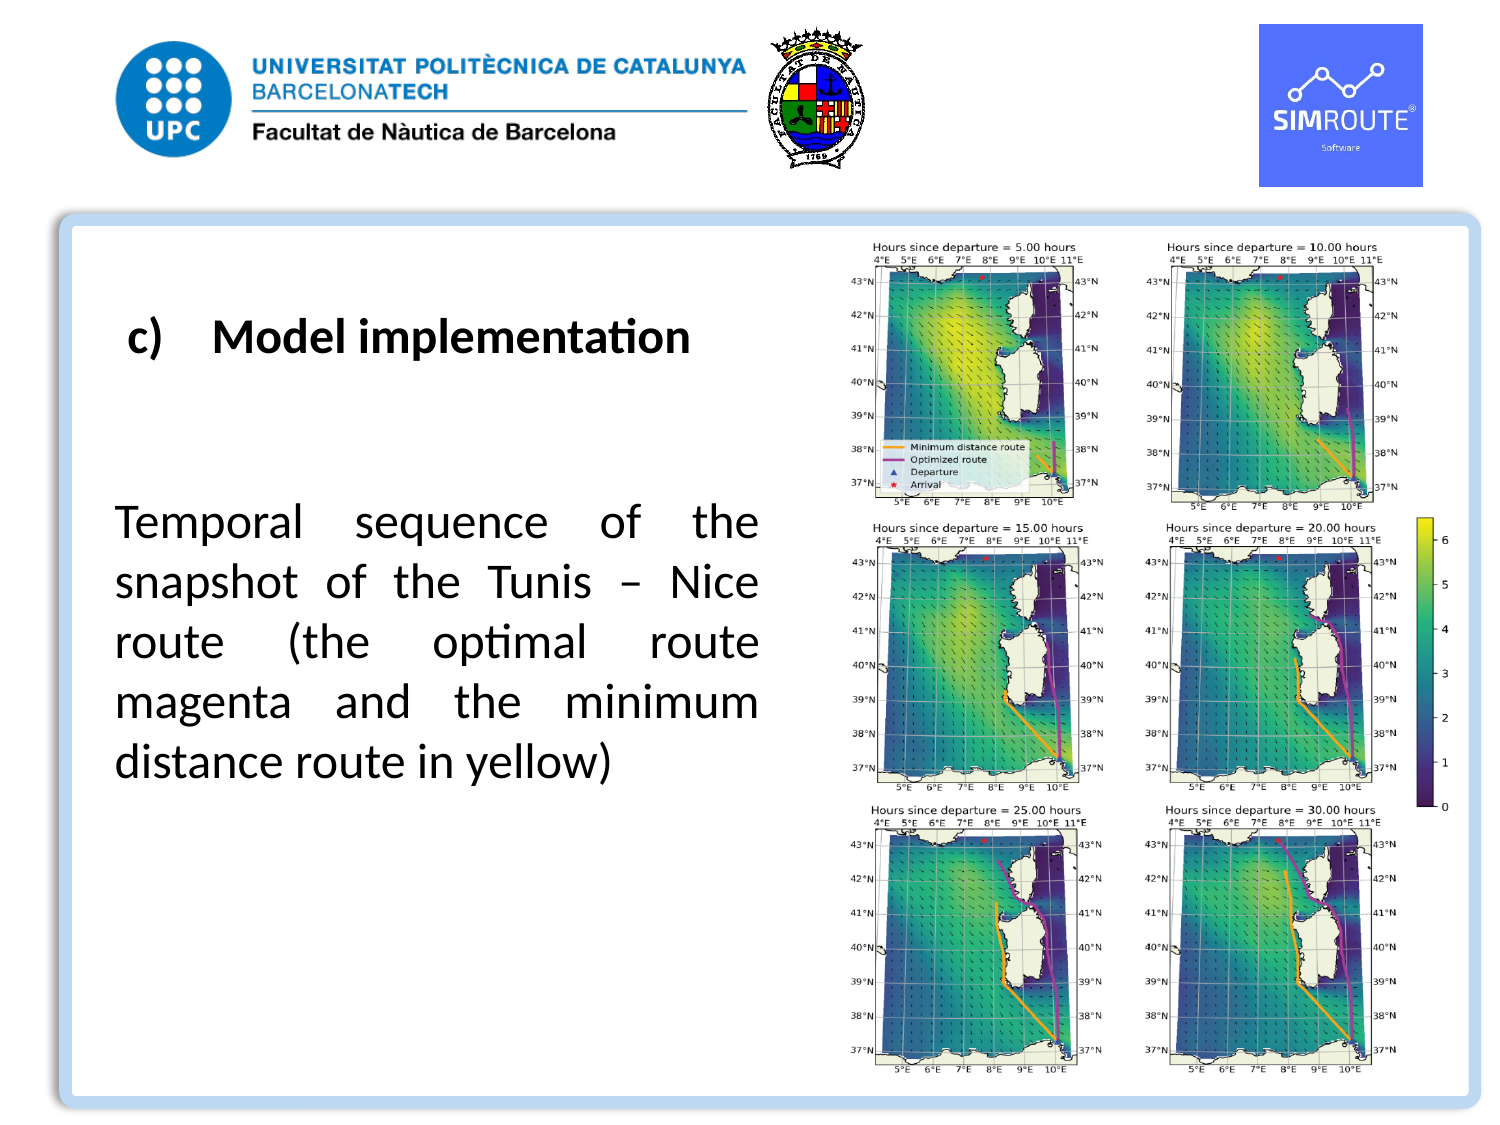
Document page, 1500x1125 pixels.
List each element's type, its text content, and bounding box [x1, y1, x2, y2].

picture [1259, 24, 1423, 187]
text_box Model implementation [112, 295, 740, 431]
text_box Temporal sequence of the snapshot of the Tunis – Nice route (the optimal route magenta and the minimum distance route in yellow) [99, 481, 740, 797]
picture [740, 231, 1463, 1073]
picture [99, 16, 875, 194]
text_box Temporal sequence of the snapshot of the Tunis – Nice route [64, 218, 1476, 1104]
